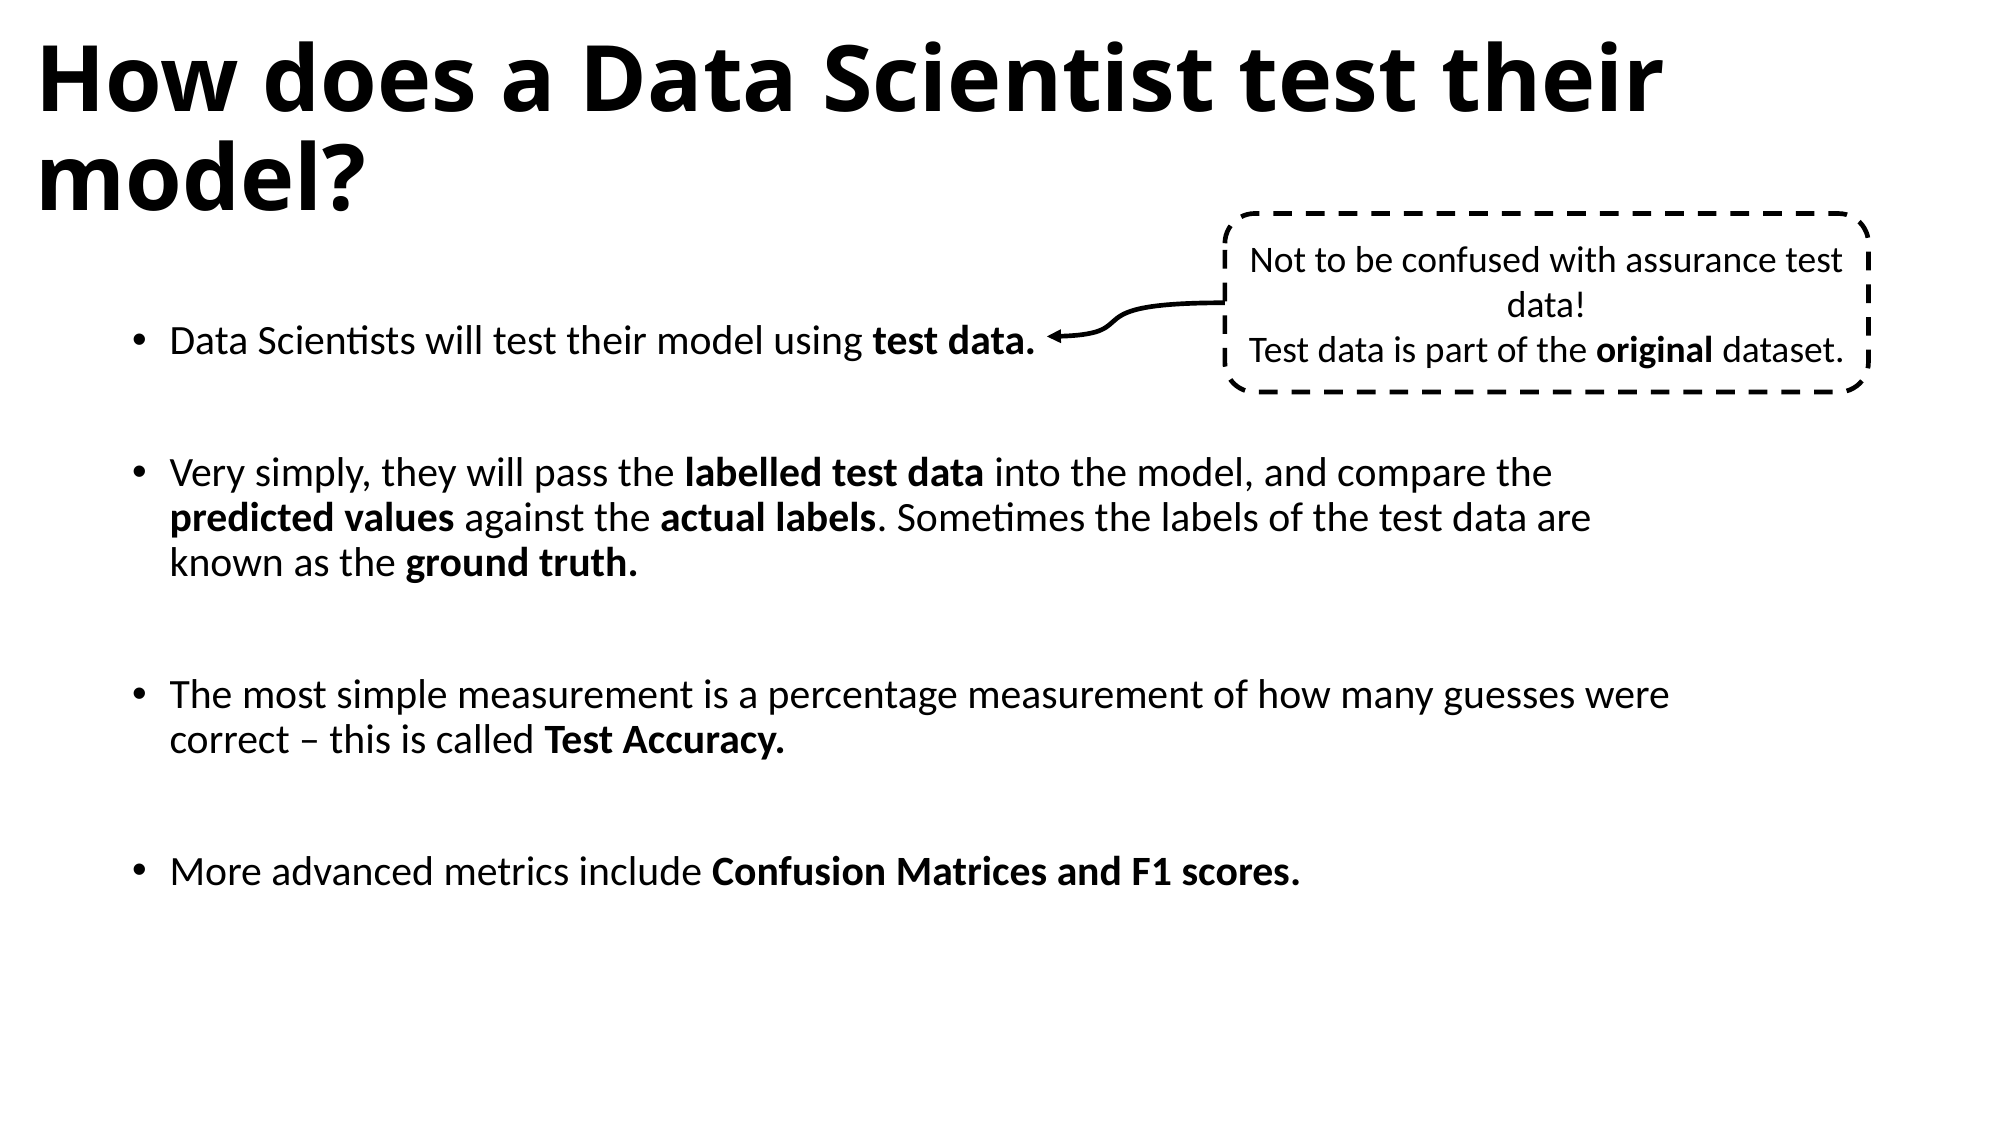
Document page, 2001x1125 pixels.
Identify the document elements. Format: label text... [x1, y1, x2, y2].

text_box How does a Data Scientist test their model? [20, 22, 1746, 240]
list Data Scientists will test their model using test data. Very simply, they will pass the labelled test data into the model, and compare the predicted values against the actual labels. Sometimes the labels of the test data are known as the ground truth. The most simple measurement is a percentage measurement of how many guesses were correct – this is called Test Accuracy. More advanced metrics include Confusion Matrices and F1 scores. [117, 311, 1692, 946]
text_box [1046, 213, 1869, 393]
